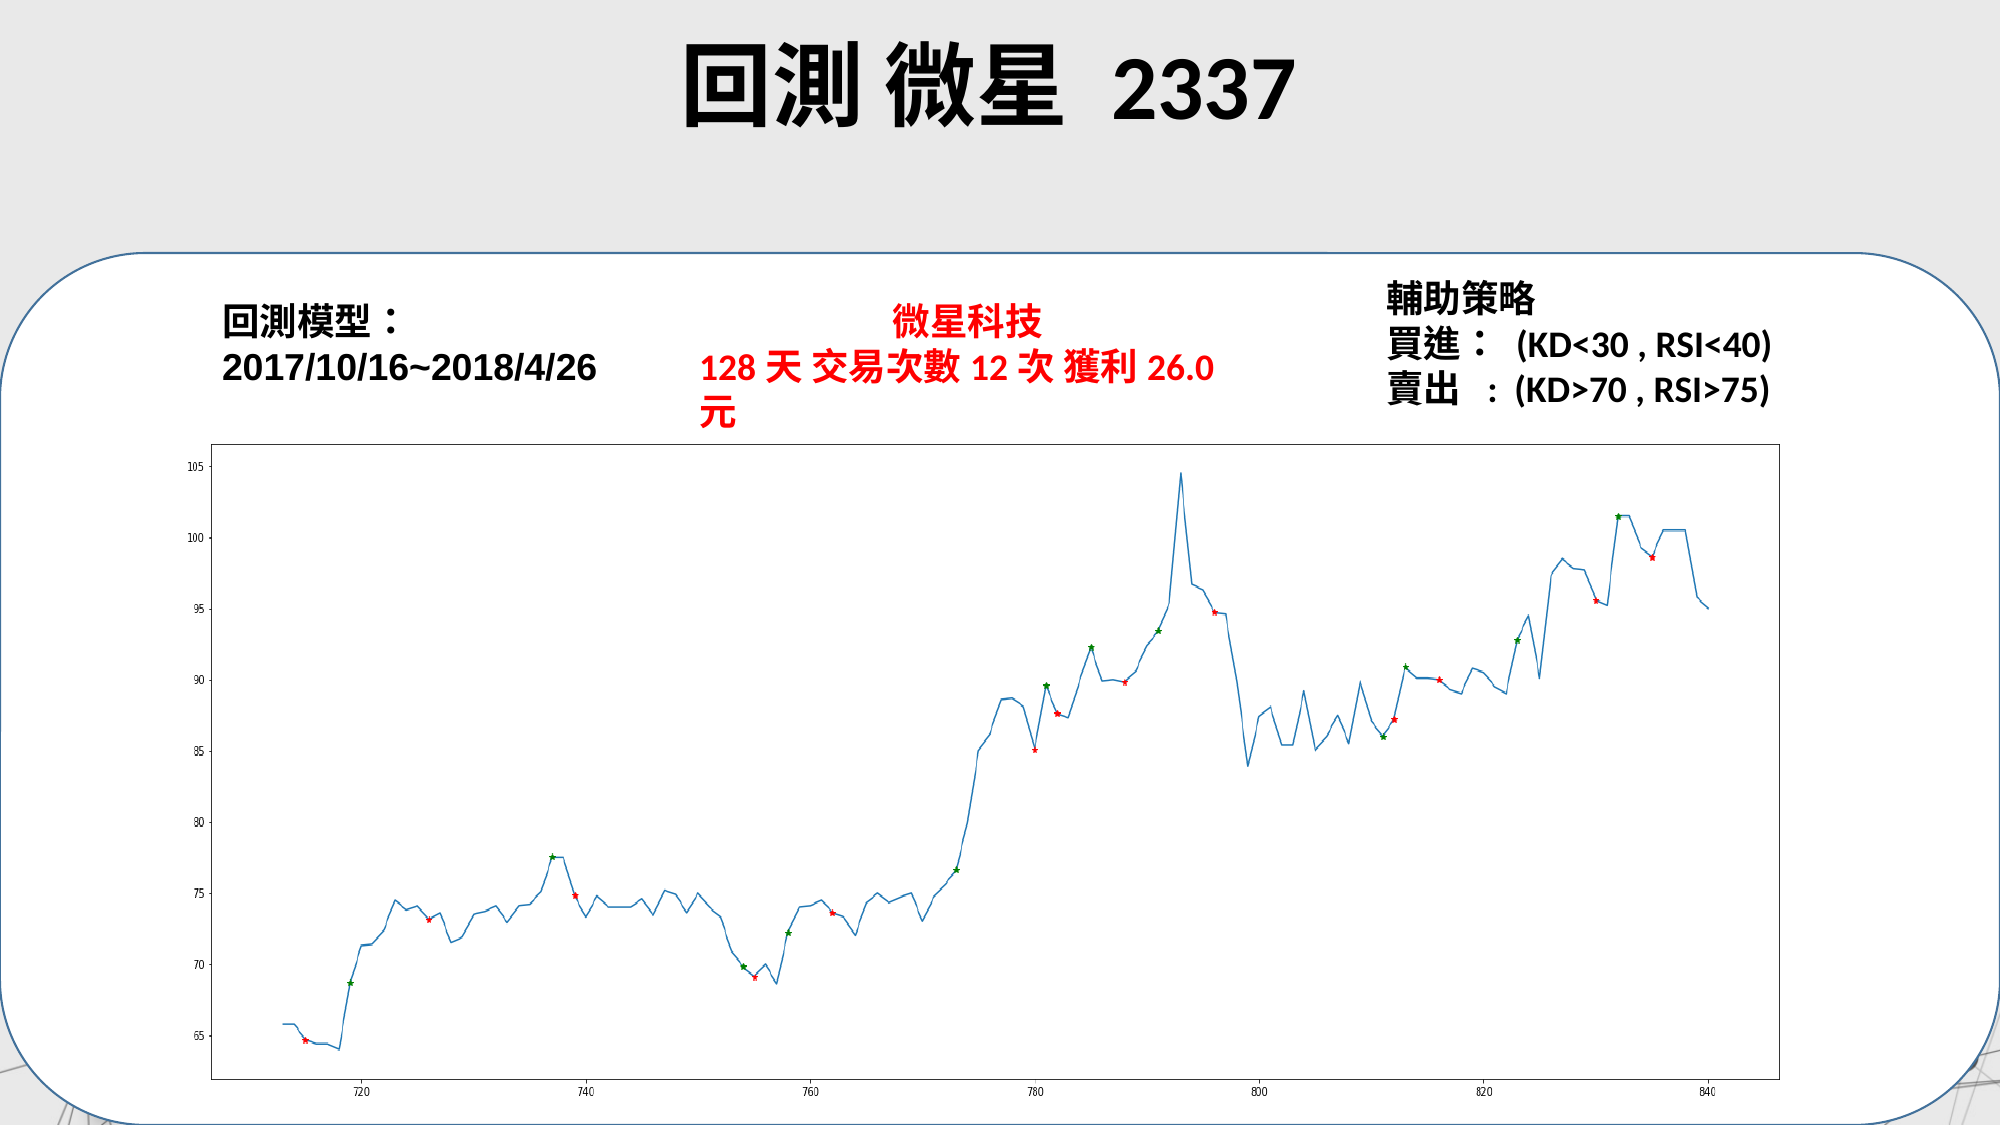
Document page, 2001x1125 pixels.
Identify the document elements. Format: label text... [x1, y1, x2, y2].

text_box [0, 252, 2000, 1125]
text_box 回測模型： 2017/10/16~2018/4/26 [207, 290, 644, 396]
text_box 輔助策略 買進： (KD<30 , RSI<40) 賣出 : (KD>70 , RSI>75) [1371, 267, 1880, 420]
text_box 回測 微星 2337 [104, 0, 1830, 199]
text_box 微星科技 128天 交易次數12次 獲利26.0元 [684, 290, 1251, 397]
picture [180, 433, 1788, 1108]
